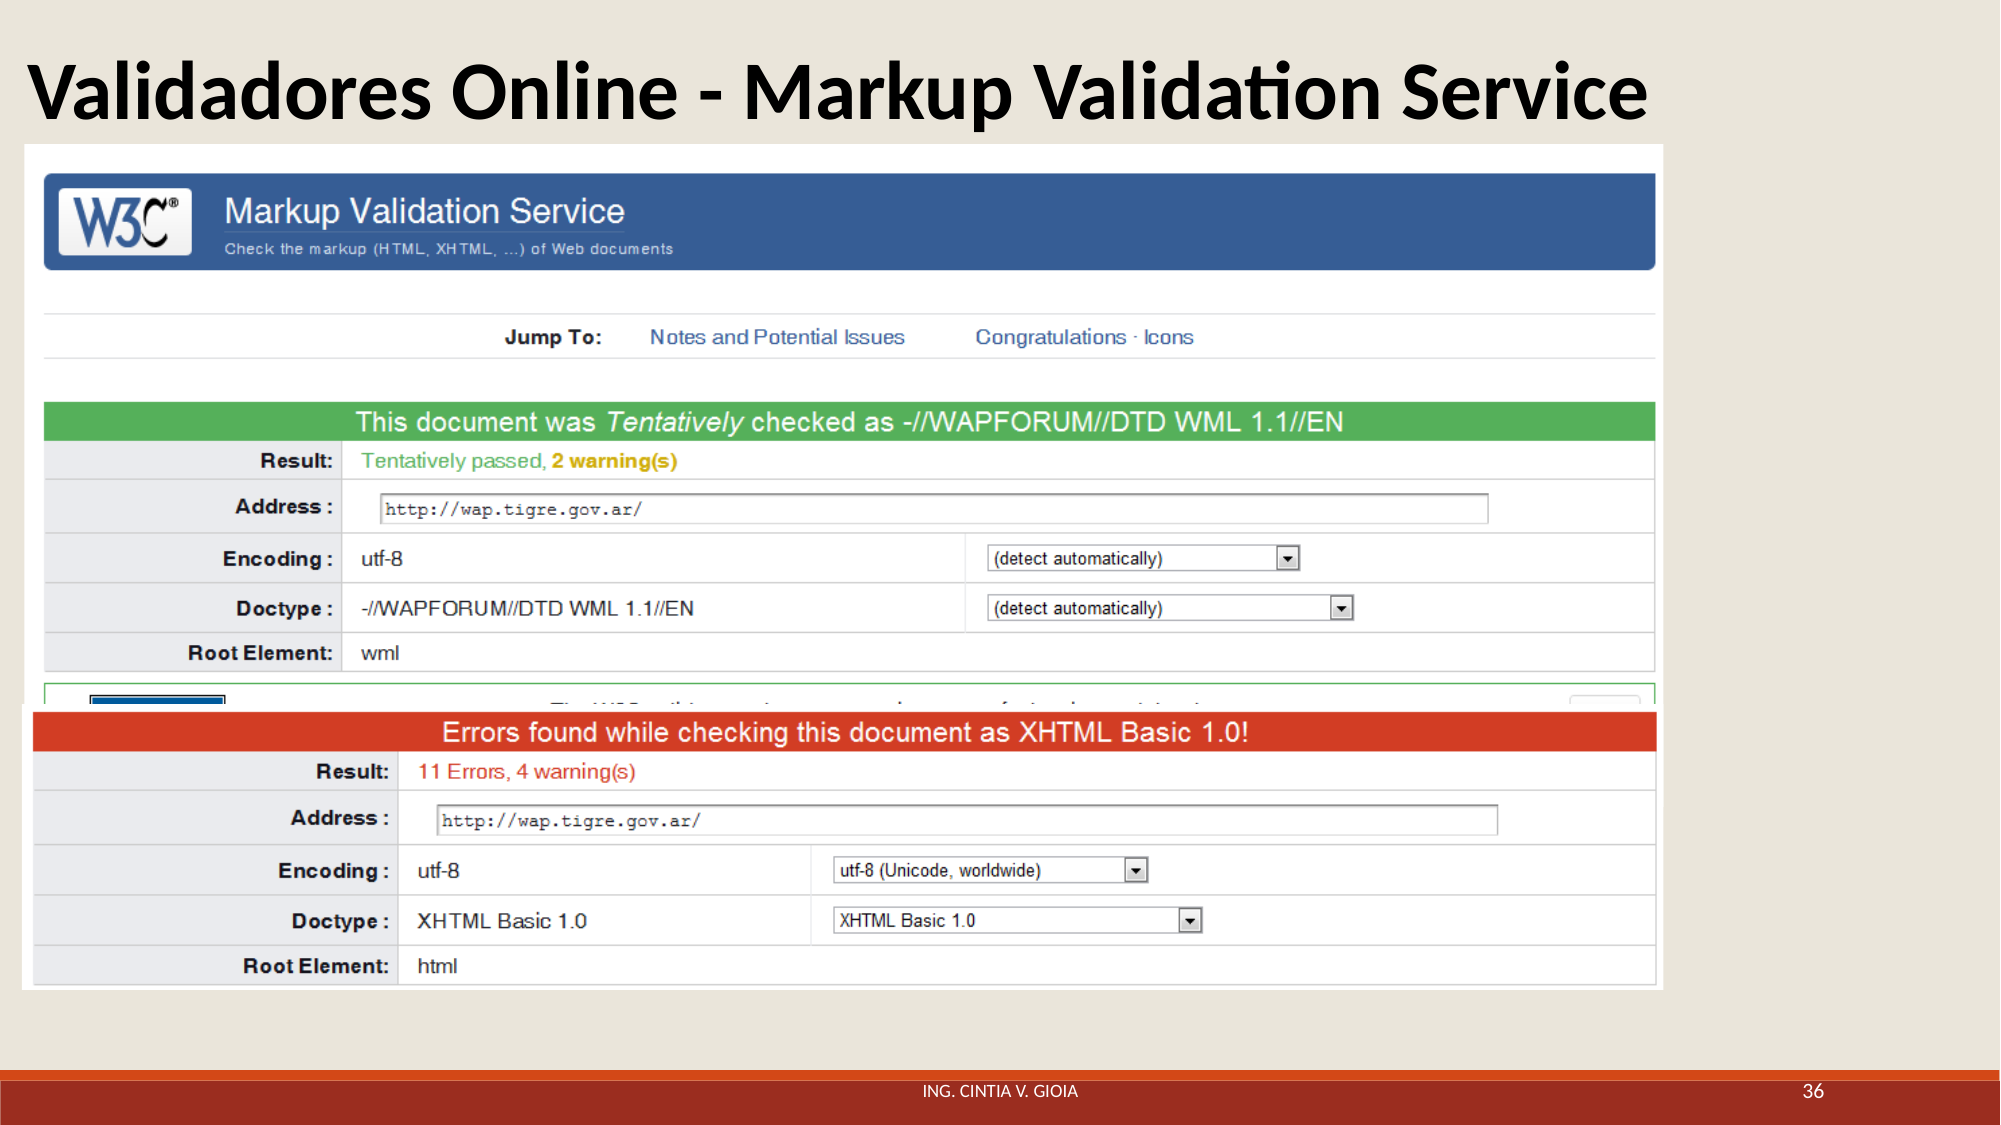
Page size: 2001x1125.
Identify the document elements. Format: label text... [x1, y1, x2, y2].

picture [21, 144, 1664, 990]
text_box Validadores Online - Markup Validation Service [12, 28, 1840, 144]
footer Ing. Cintia V. Gioia [604, 1059, 1396, 1120]
slide_number 36 [1624, 1059, 1840, 1120]
